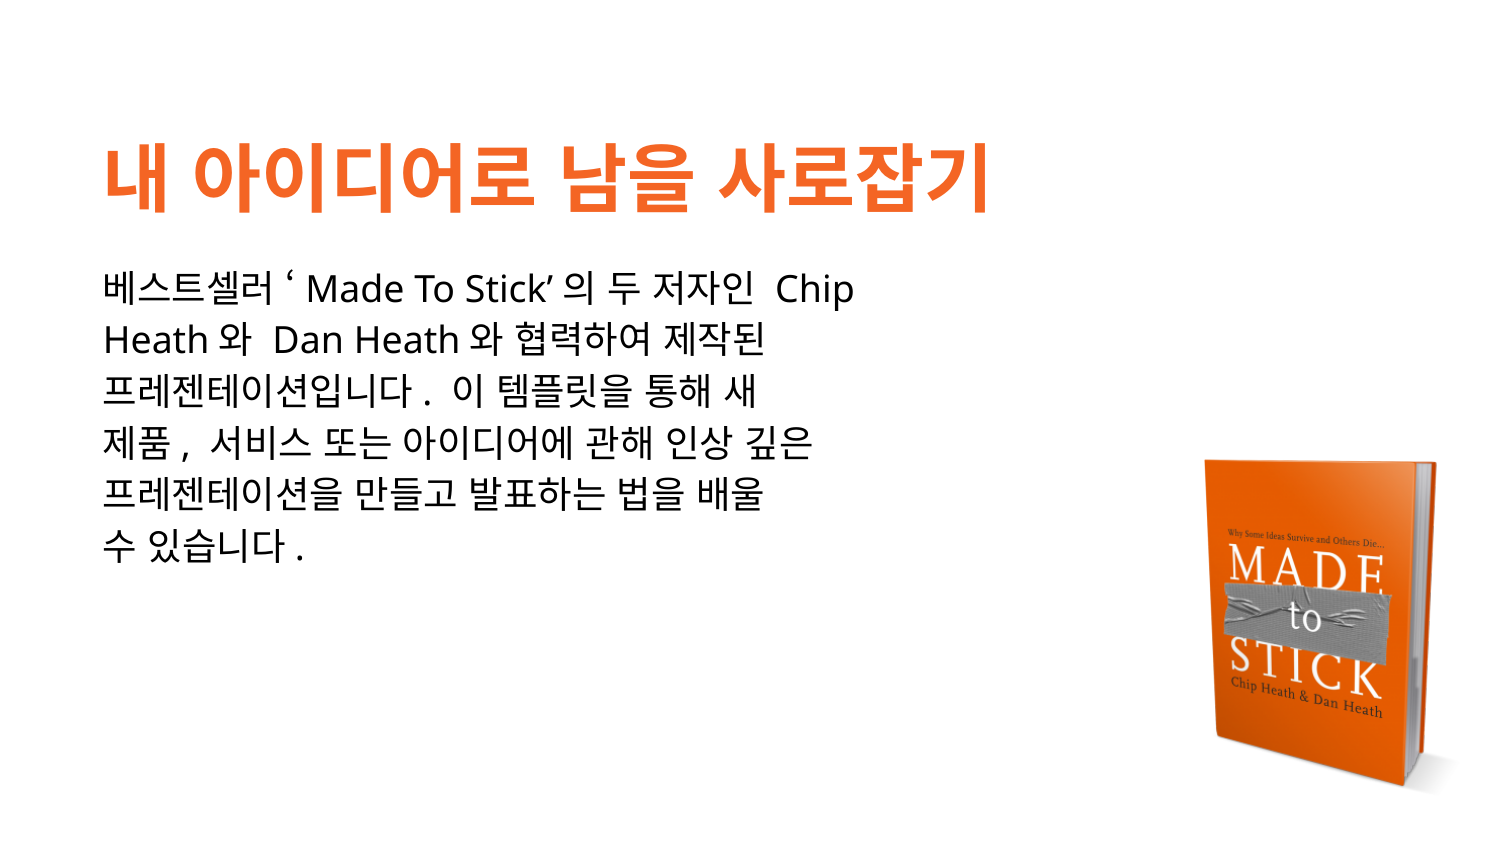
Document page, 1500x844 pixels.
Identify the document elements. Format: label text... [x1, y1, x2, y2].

title 베스트셀러 ‘Made To Stick’의 두 저자인 Chip Heath와 Dan Heath와 협력하여 제작된 프레젠테이션입니다. 이 템플릿을 통해 새 제품, 서비스 또는 아이디어에 관해 인상 깊은 프레젠테이션을 만들고 발표하는 법을 배울 수 있습니다. [87, 242, 941, 746]
picture [1204, 459, 1463, 797]
title 내 아이디어로 남을 사로잡기 [87, 116, 1366, 243]
